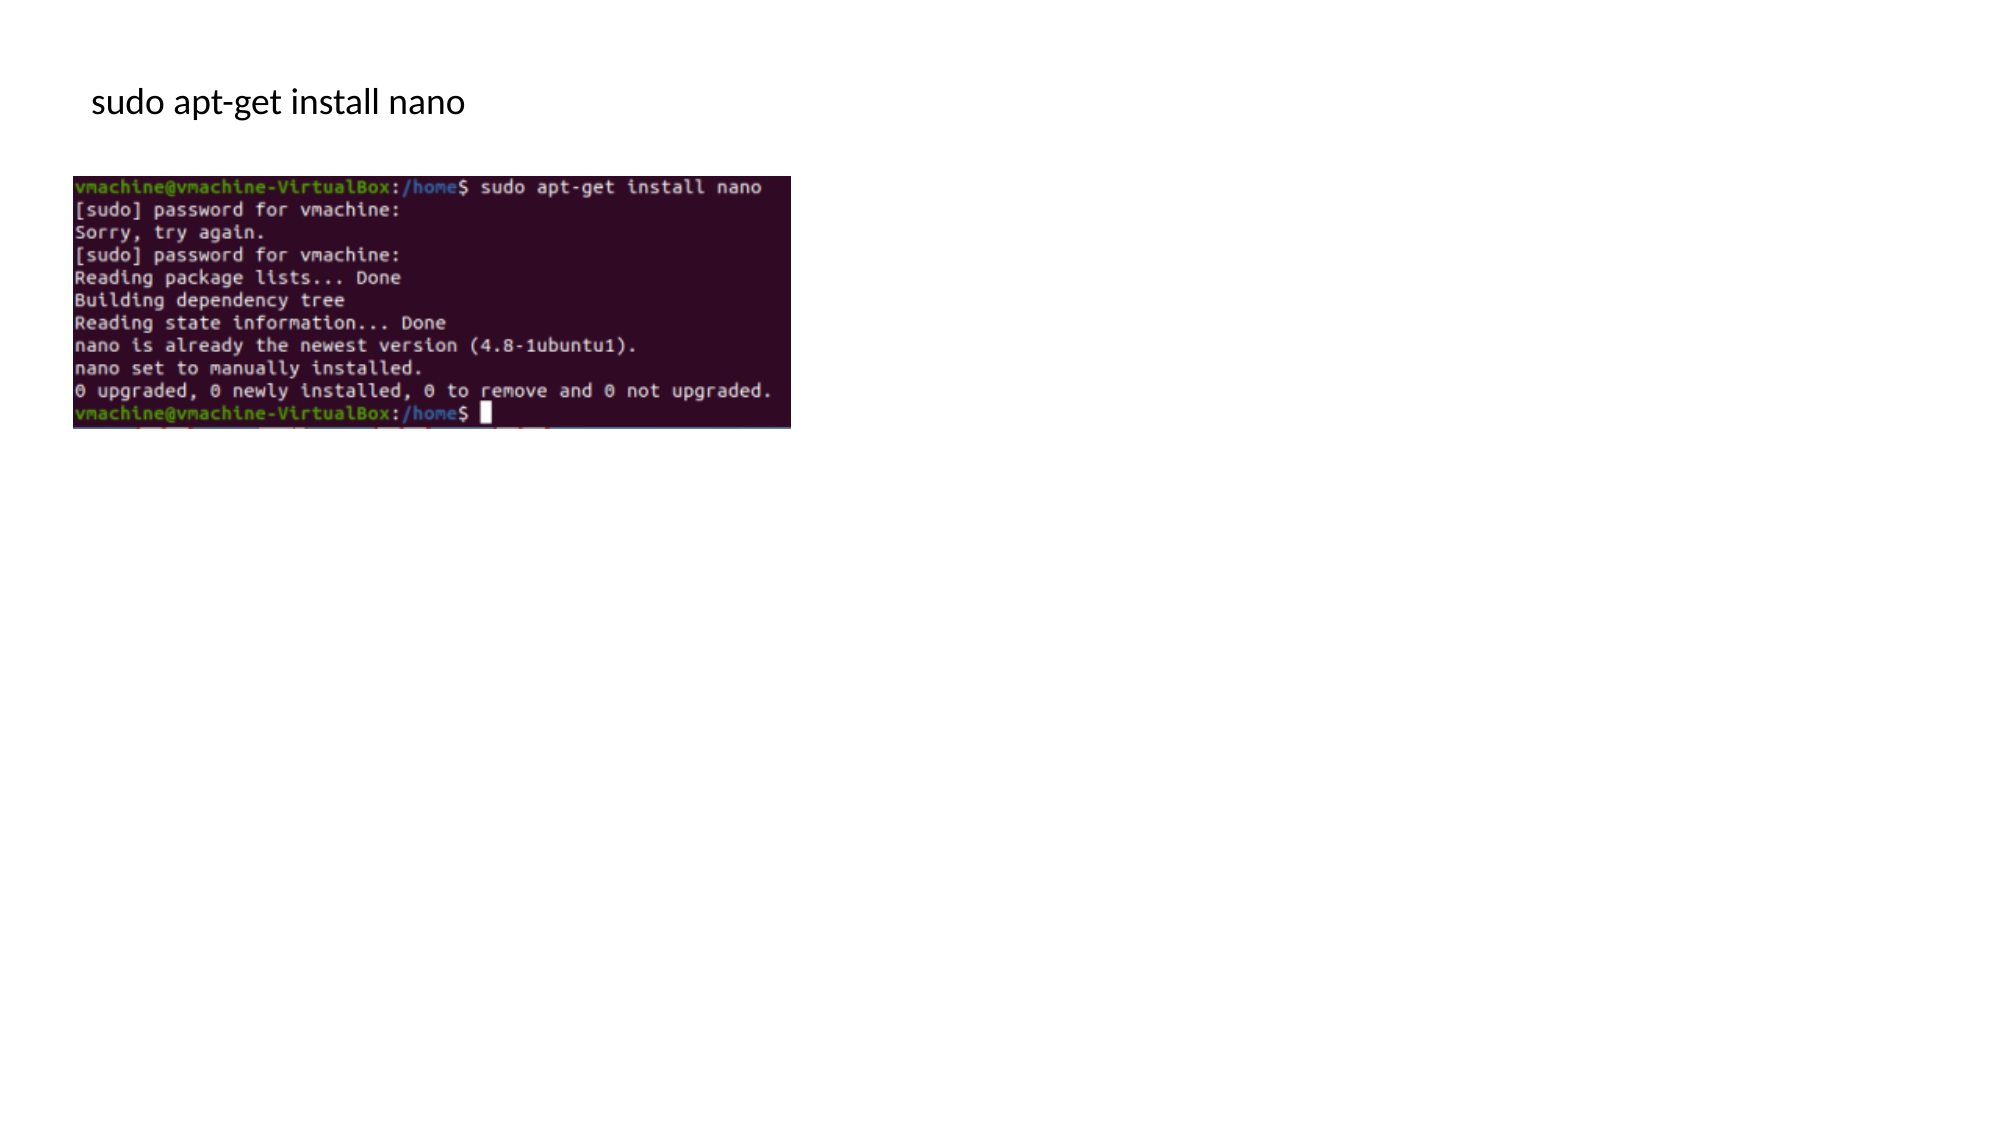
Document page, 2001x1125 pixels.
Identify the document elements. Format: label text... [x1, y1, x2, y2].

picture [73, 176, 791, 429]
text_box sudo apt-get install nano [76, 69, 482, 130]
